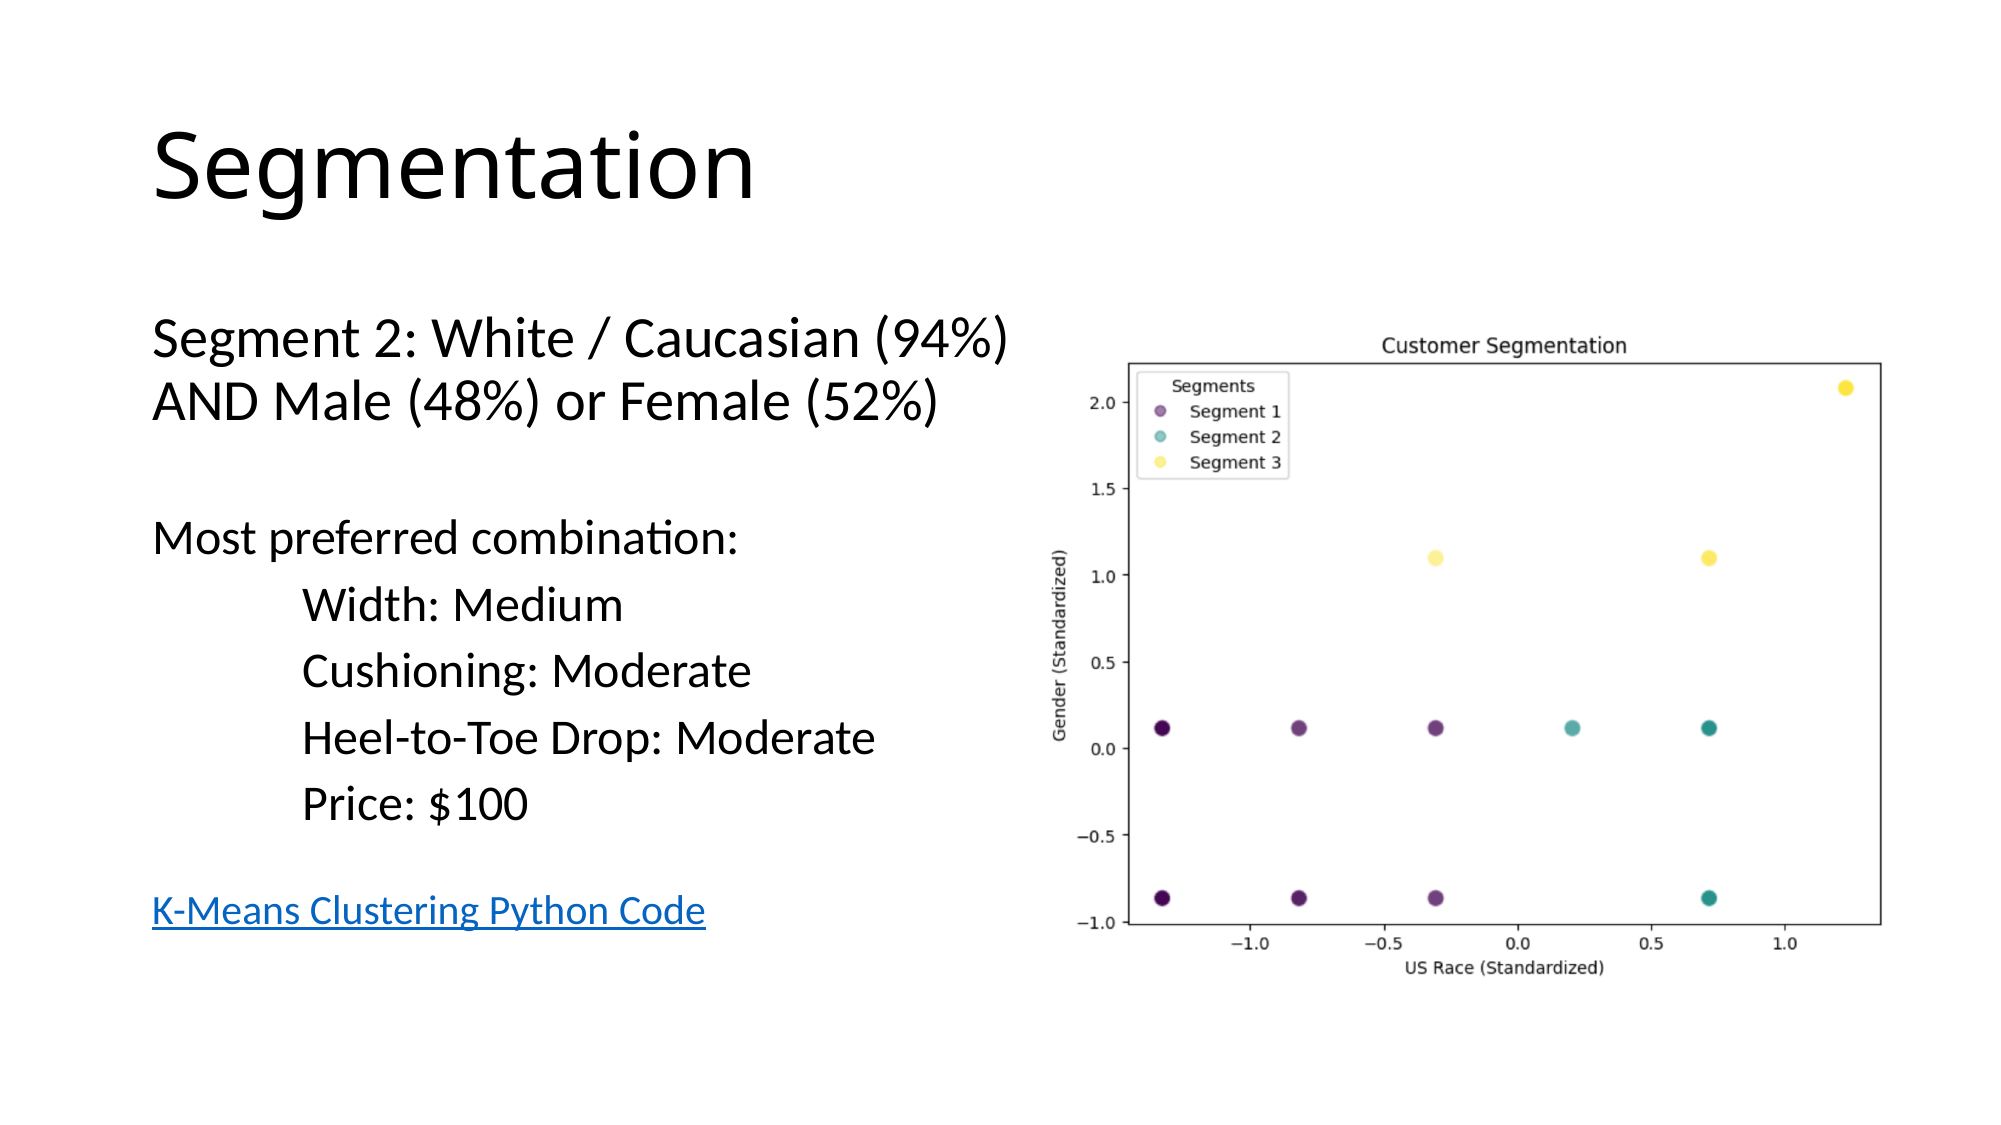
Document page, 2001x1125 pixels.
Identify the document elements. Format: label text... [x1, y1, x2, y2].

text_box K-Means Clustering Python Code [137, 875, 727, 941]
picture [1043, 331, 1892, 982]
title Segmentation [137, 59, 1863, 278]
list Segment 2: White / Caucasian (94%) AND Male (48%) or Female (52%) Most preferred combination: Width: Medium Cushioning: Moderate Heel-to-Toe Drop: Moderate Price: $100 [137, 299, 1044, 1014]
